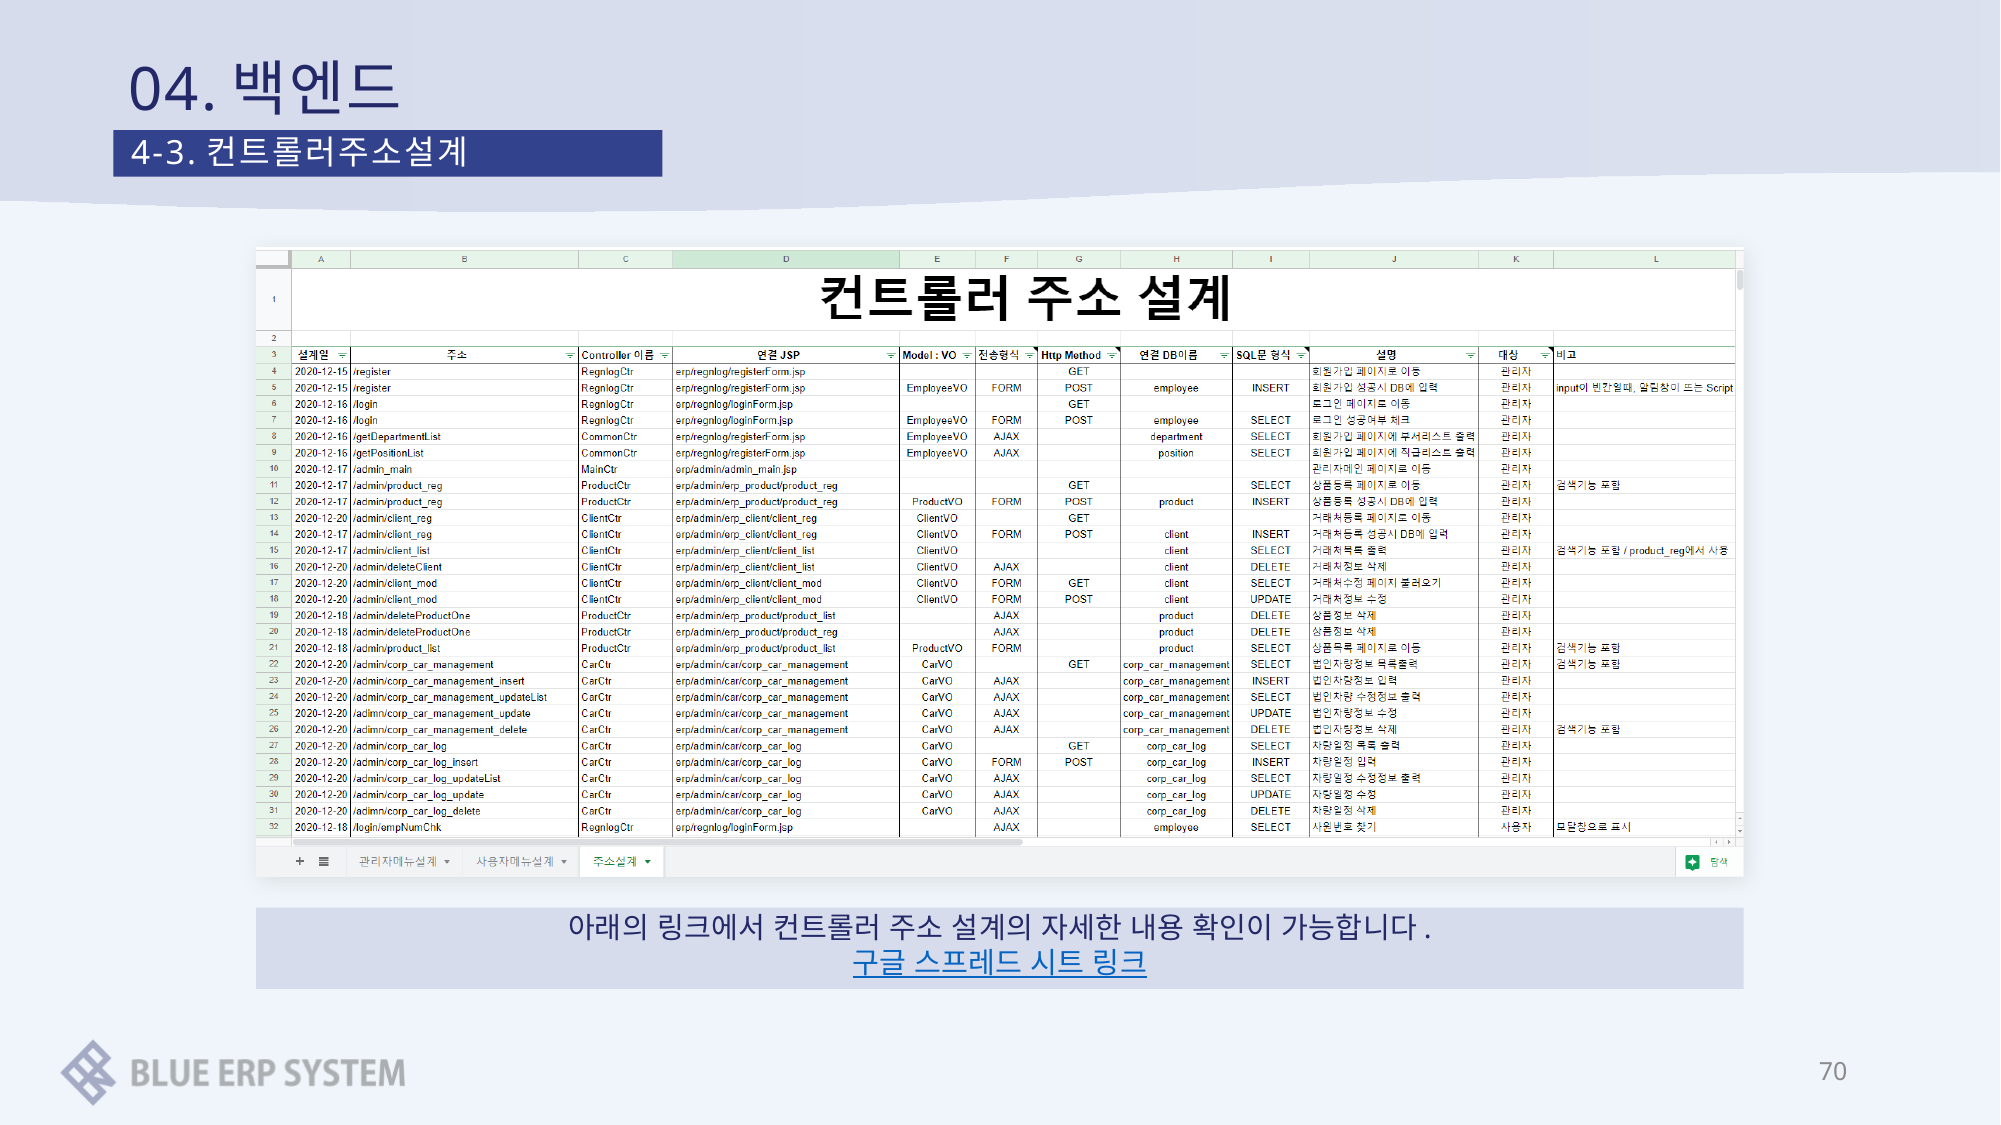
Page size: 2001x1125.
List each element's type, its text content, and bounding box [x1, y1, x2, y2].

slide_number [1412, 1042, 1863, 1103]
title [113, 42, 1396, 131]
table_cell emp_license3 [60, 1039, 405, 1106]
picture [256, 247, 1744, 878]
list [113, 130, 663, 177]
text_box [255, 907, 1745, 990]
